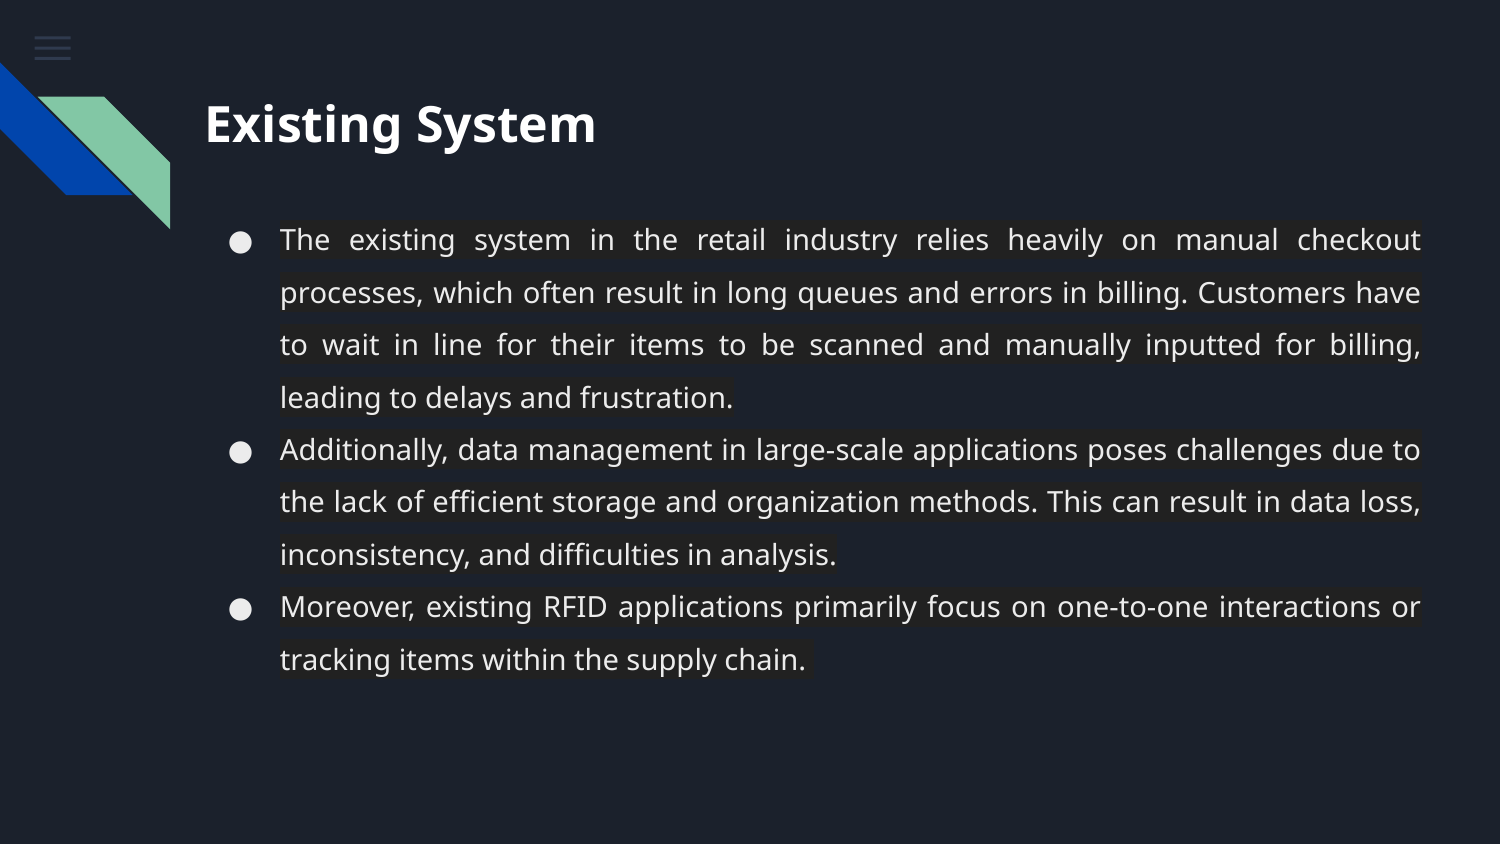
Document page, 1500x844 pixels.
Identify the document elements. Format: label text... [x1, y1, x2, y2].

list The existing system in the retail industry relies heavily on manual checkout processes, which often result in long queues and errors in billing. Customers have to wait in line for their items to be scanned and manually inputted for billing, leading to delays and frustration. Additionally, data management in large-scale applications poses challenges due to the lack of efficient storage and organization methods. This can result in data loss, inconsistency, and difficulties in analysis. Moreover, existing RFID applications primarily focus on one-to-one interactions or tracking items within the supply chain. [189, 189, 1438, 776]
title Existing System [189, 68, 1111, 167]
